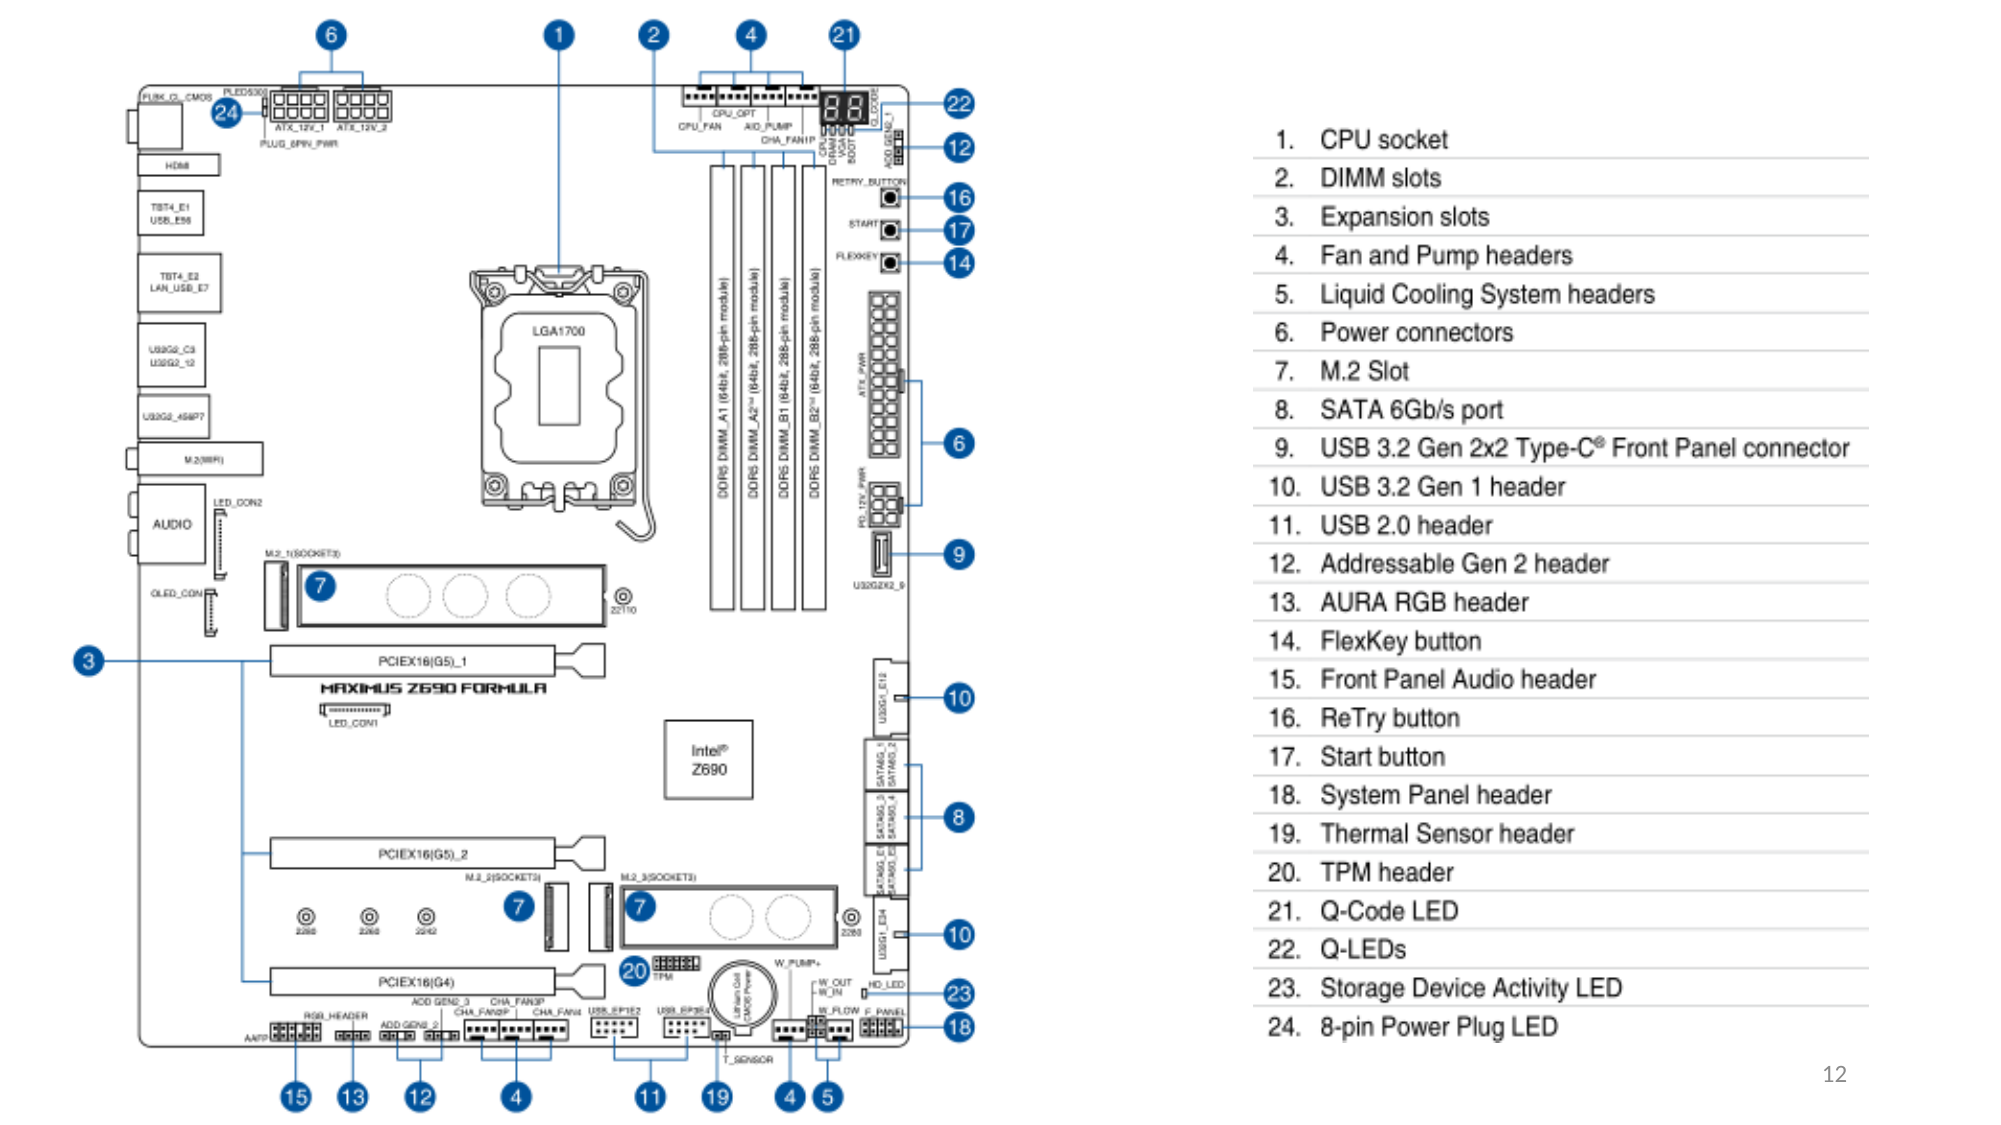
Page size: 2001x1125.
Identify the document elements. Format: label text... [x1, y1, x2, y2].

slide_number 12 [1412, 1043, 1863, 1103]
picture [1253, 122, 1869, 1043]
picture [53, 0, 1000, 1125]
